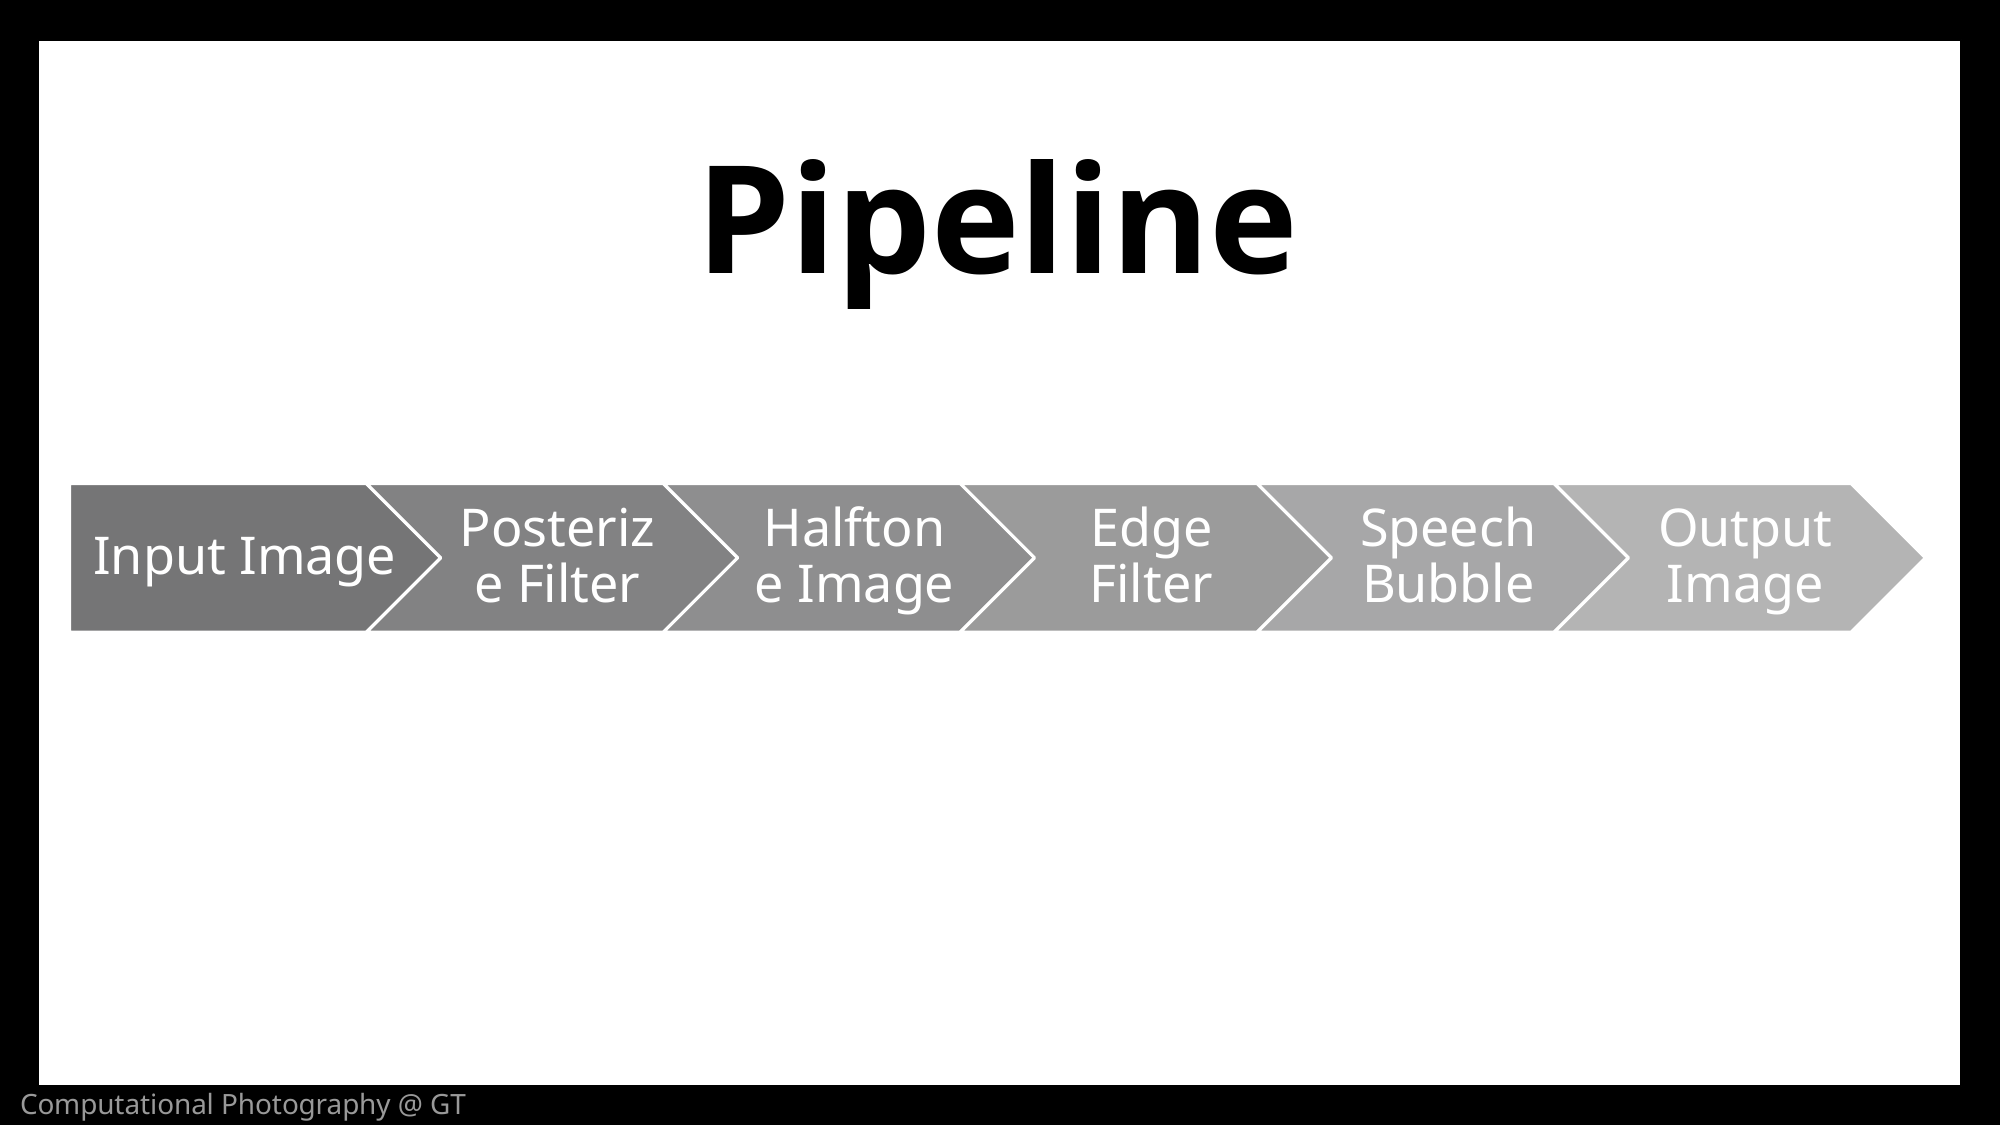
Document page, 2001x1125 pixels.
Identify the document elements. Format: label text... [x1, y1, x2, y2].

text_box Computational Photography @ GT [0, 1081, 562, 1125]
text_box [68, 113, 1926, 1003]
